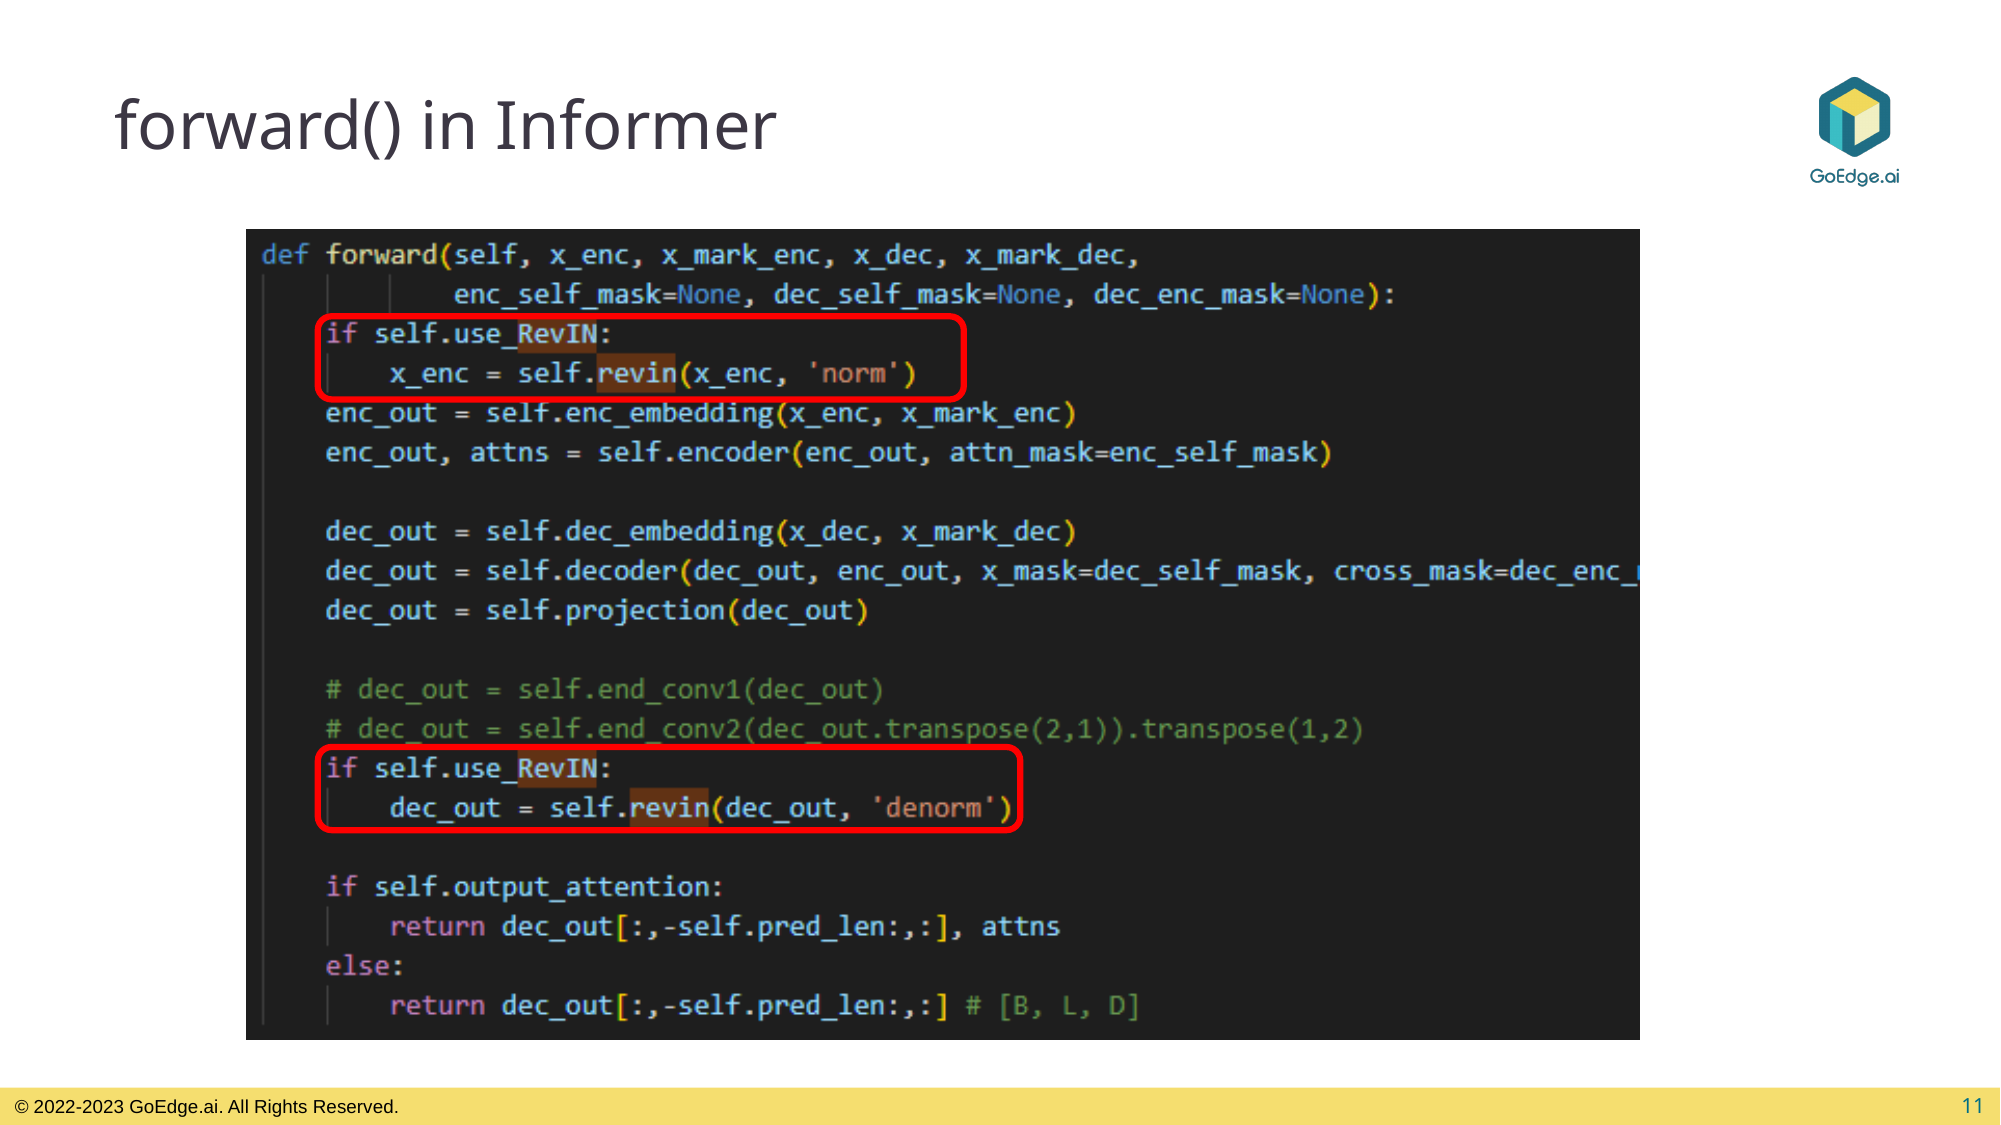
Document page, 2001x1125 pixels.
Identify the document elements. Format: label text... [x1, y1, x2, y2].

slide_number 11 [1899, 1088, 2000, 1125]
picture [1808, 68, 1900, 189]
title forward() in Informer [99, 68, 1751, 189]
picture [246, 229, 1640, 1040]
